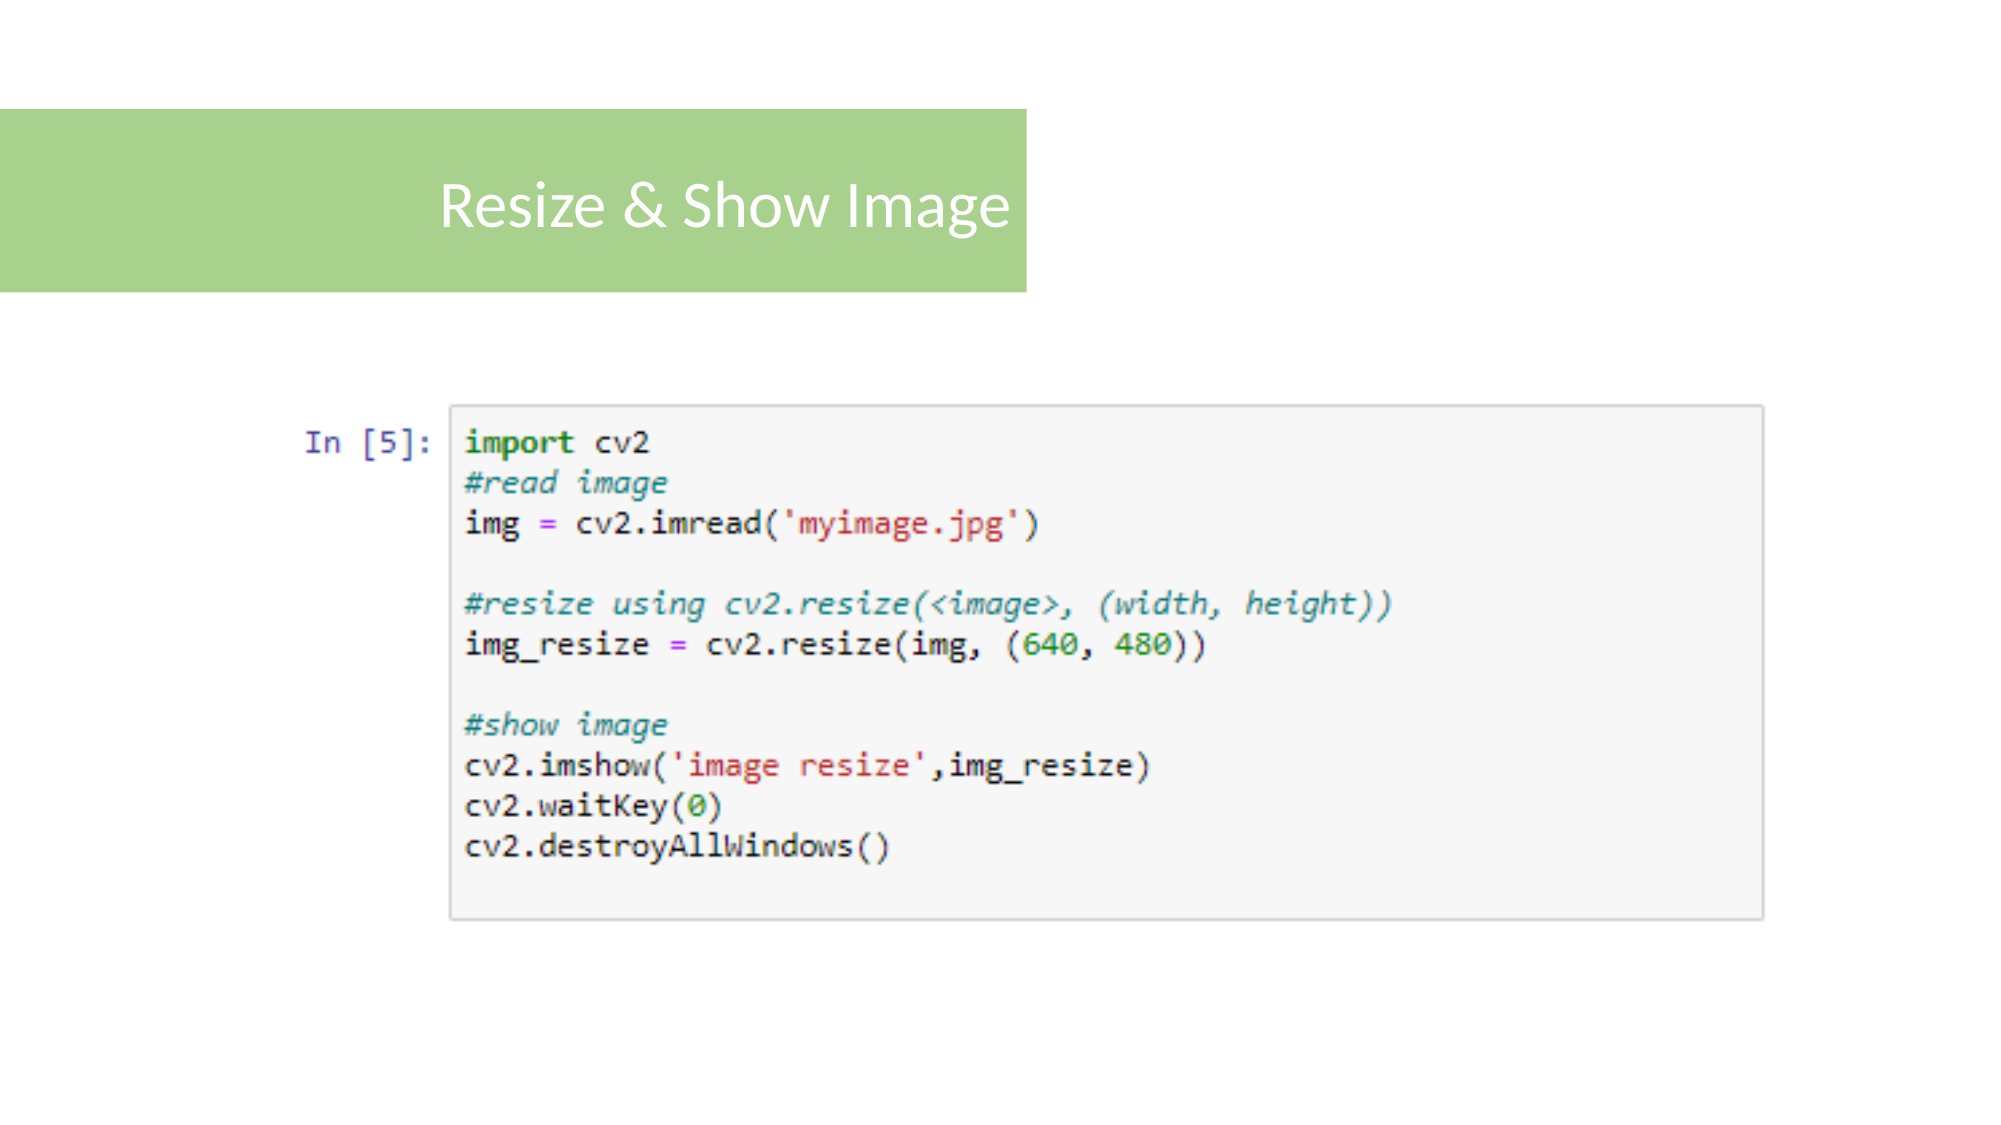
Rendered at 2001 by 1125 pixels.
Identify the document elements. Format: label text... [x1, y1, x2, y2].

picture [251, 381, 1803, 938]
text_box Resize & Show Image [0, 108, 1028, 293]
